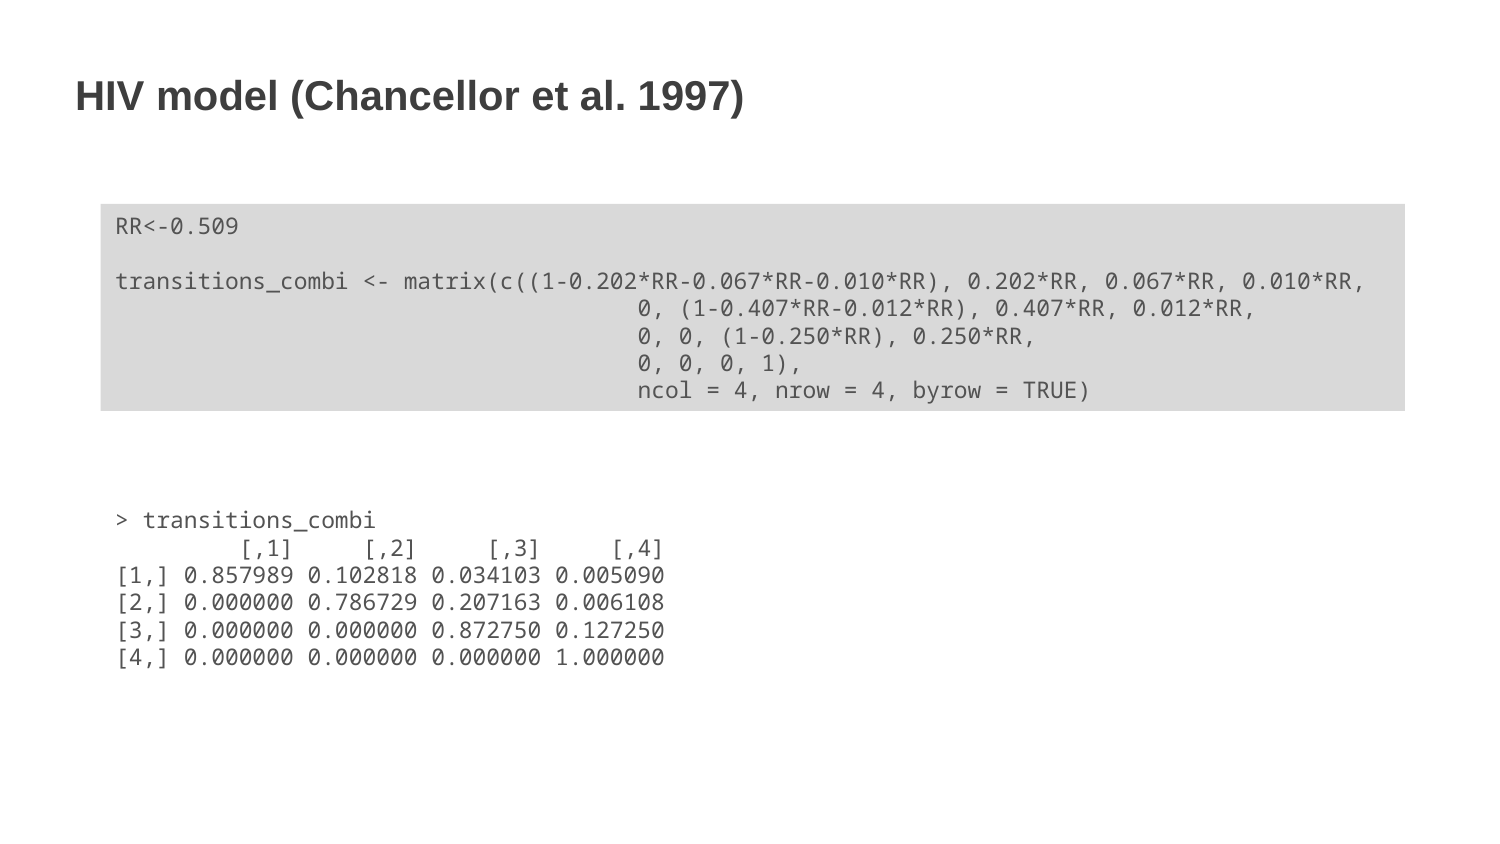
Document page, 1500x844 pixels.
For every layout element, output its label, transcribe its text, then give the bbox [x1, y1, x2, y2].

text_box RR<-0.509 transitions_combi <- matrix(c((1-0.202*RR-0.067*RR-0.010*RR), 0.202*RR, 0.067*RR, 0.010*RR, 0, (1-0.407*RR-0.012*RR), 0.407*RR, 0.012*RR, 0, 0, (1-0.250*RR), 0.250*RR, 0, 0, 0, 1), ncol = 4, nrow = 4, byrow = TRUE) [100, 203, 1405, 411]
title HIV model (Chancellor et al. 1997) [75, 0, 1325, 188]
text_box > transitions_combi [,1] [,2] [,3] [,4] [1,] 0.857989 0.102818 0.034103 0.005090 [2,] 0.000000 0.786729 0.207163 0.006108 [3,] 0.000000 0.000000 0.872750 0.127250 [4,] 0.000000 0.000000 0.000000 1.000000 [100, 498, 851, 678]
